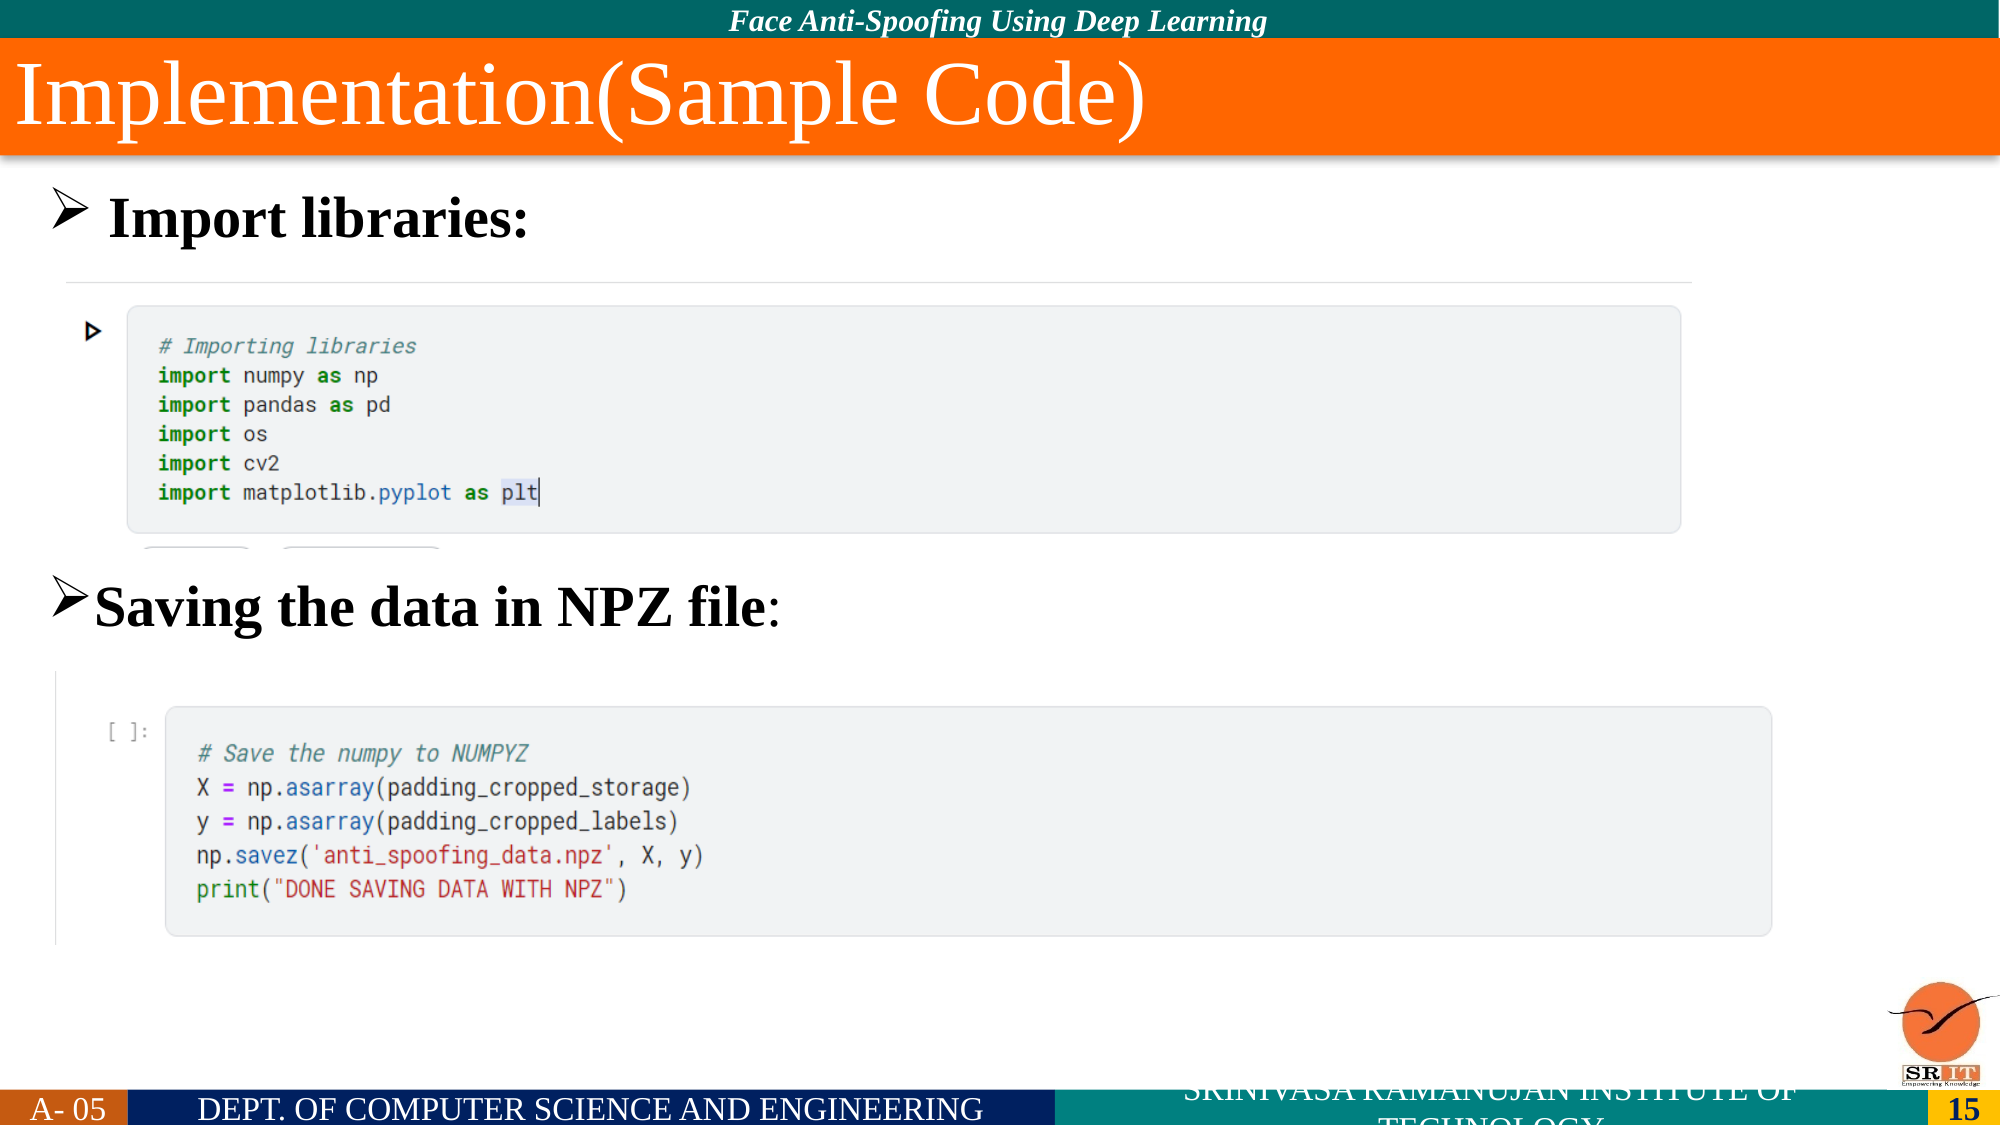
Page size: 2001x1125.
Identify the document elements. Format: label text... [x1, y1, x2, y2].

title Implementation(Sample Code) [0, 38, 2000, 156]
picture [66, 275, 1692, 549]
list Import libraries: Saving the data in NPZ file: [32, 179, 1965, 1065]
picture [55, 671, 1787, 945]
picture [1887, 977, 2000, 1090]
